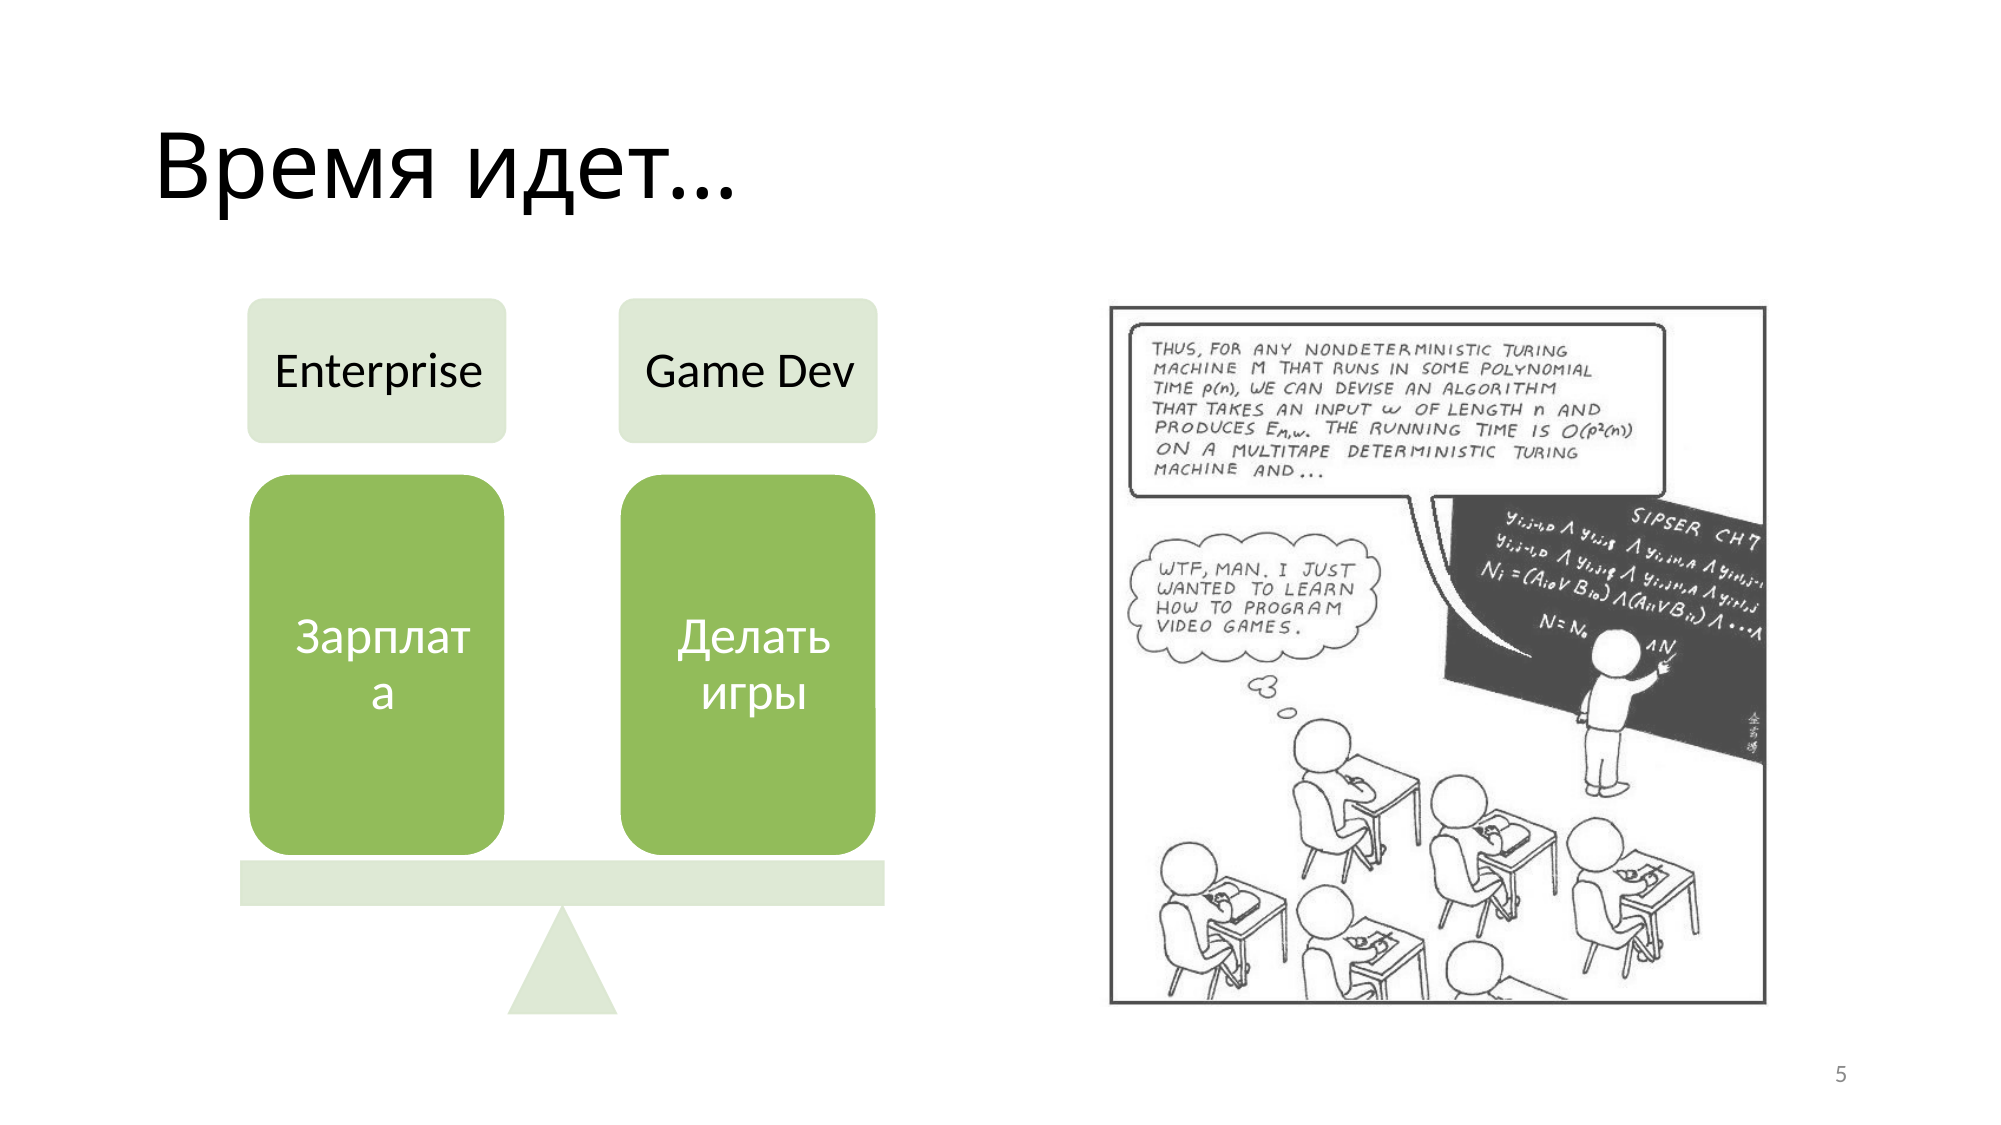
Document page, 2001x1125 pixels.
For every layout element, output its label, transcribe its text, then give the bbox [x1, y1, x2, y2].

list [1099, 299, 1776, 1014]
slide_number 5 [1412, 1042, 1863, 1103]
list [137, 299, 988, 1014]
title Время идет… [137, 59, 1863, 278]
